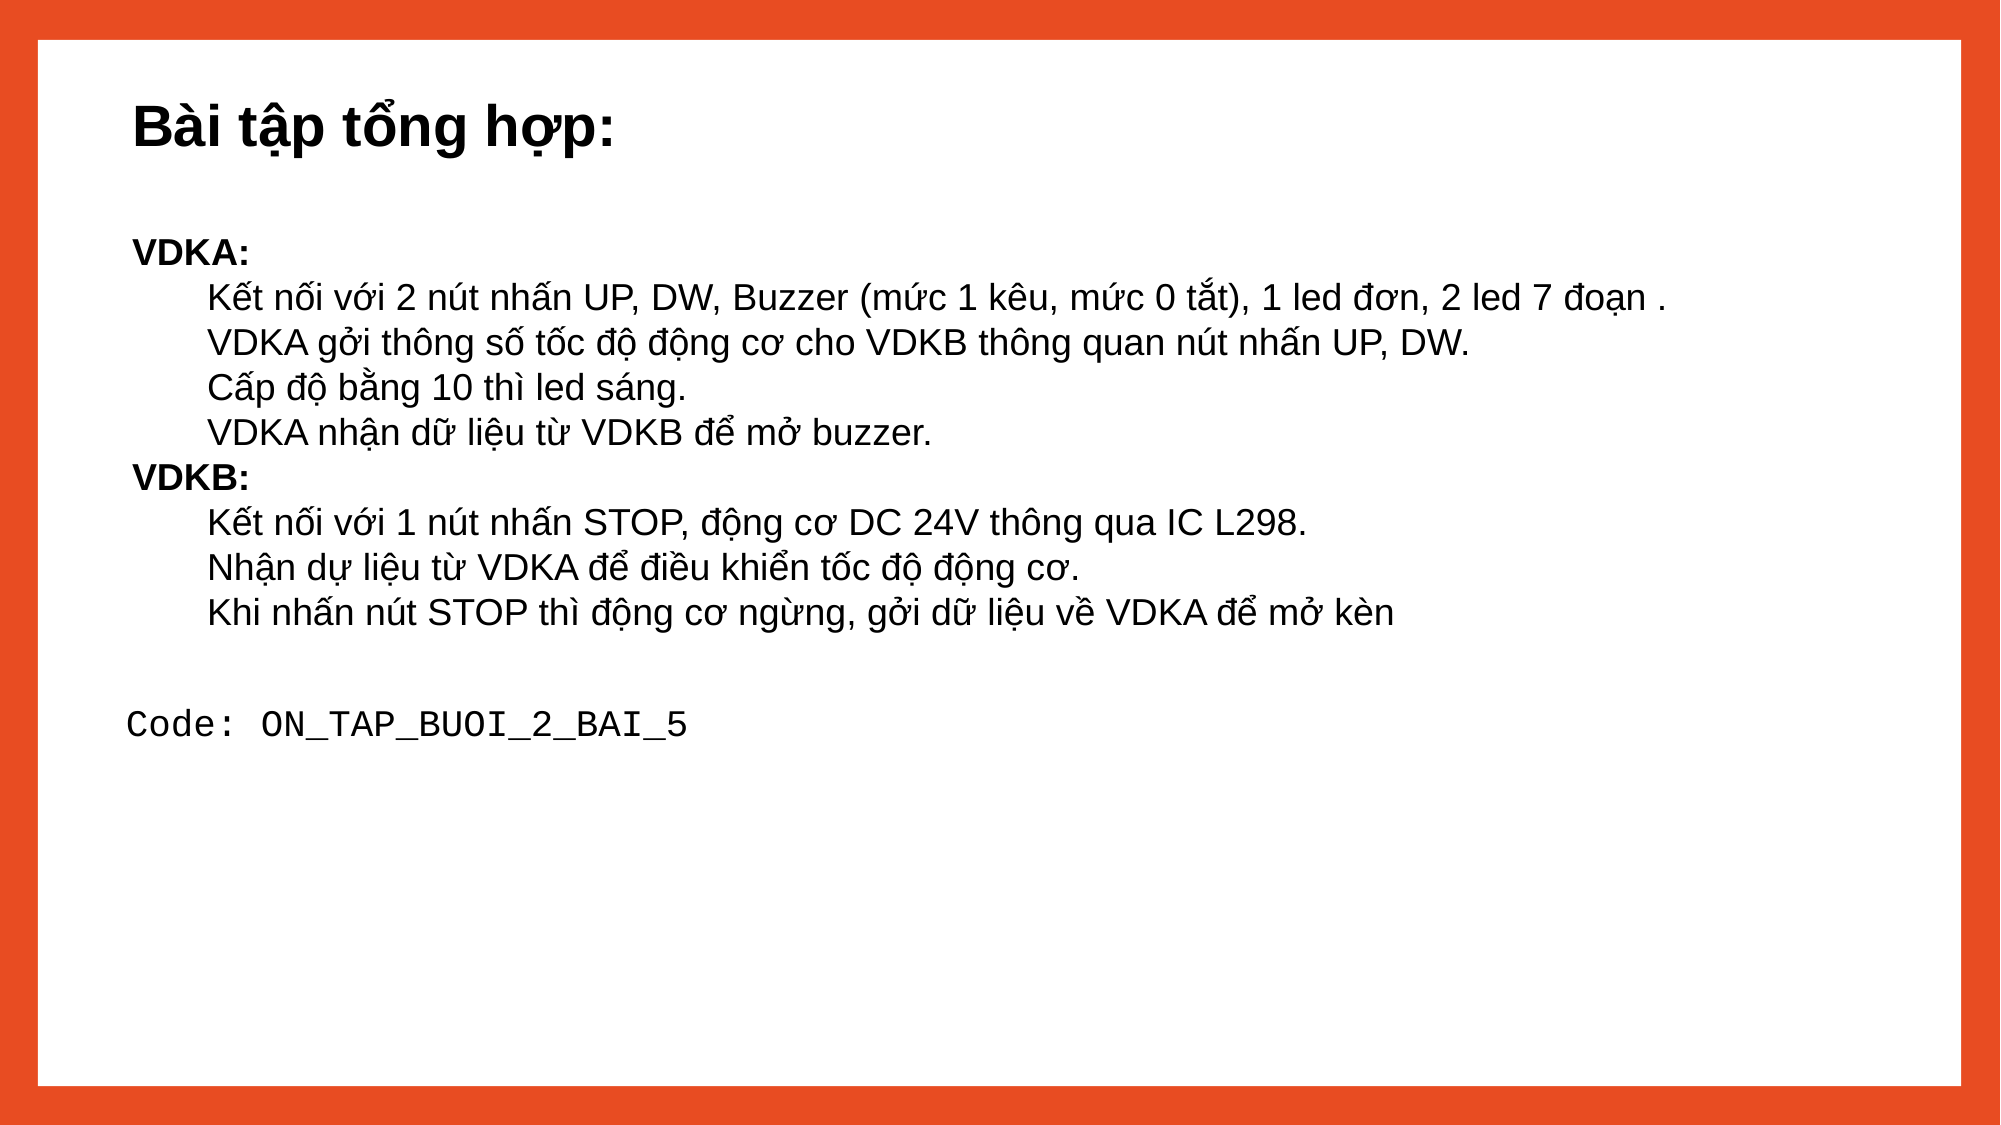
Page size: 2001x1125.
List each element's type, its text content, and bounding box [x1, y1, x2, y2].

text_box Code: ON_TAP_BUOI_2_BAI_5 [111, 691, 704, 752]
text_box Bài tập tổng hợp: VDKA: Kết nối với 2 nút nhấn UP, DW, Buzzer (mức 1 kêu, mức 0 tắt), 1 led đơn, 2 led 7 đoạn . VDKA gởi thông số tốc độ động cơ cho VDKB thông quan nút nhấn UP, DW. Cấp độ bằng 10 thì led sáng. VDKA nhận dữ liệu từ VDKB để mở buzzer. VDKB: Kết nối với 1 nút nhấn STOP, động cơ DC 24V thông qua IC L298. Nhận dự liệu từ VDKA để điều khiển tốc độ động cơ. Khi nhấn nút STOP thì động cơ ngừng, gởi dữ liệu về VDKA để mở kèn [117, 81, 1683, 686]
